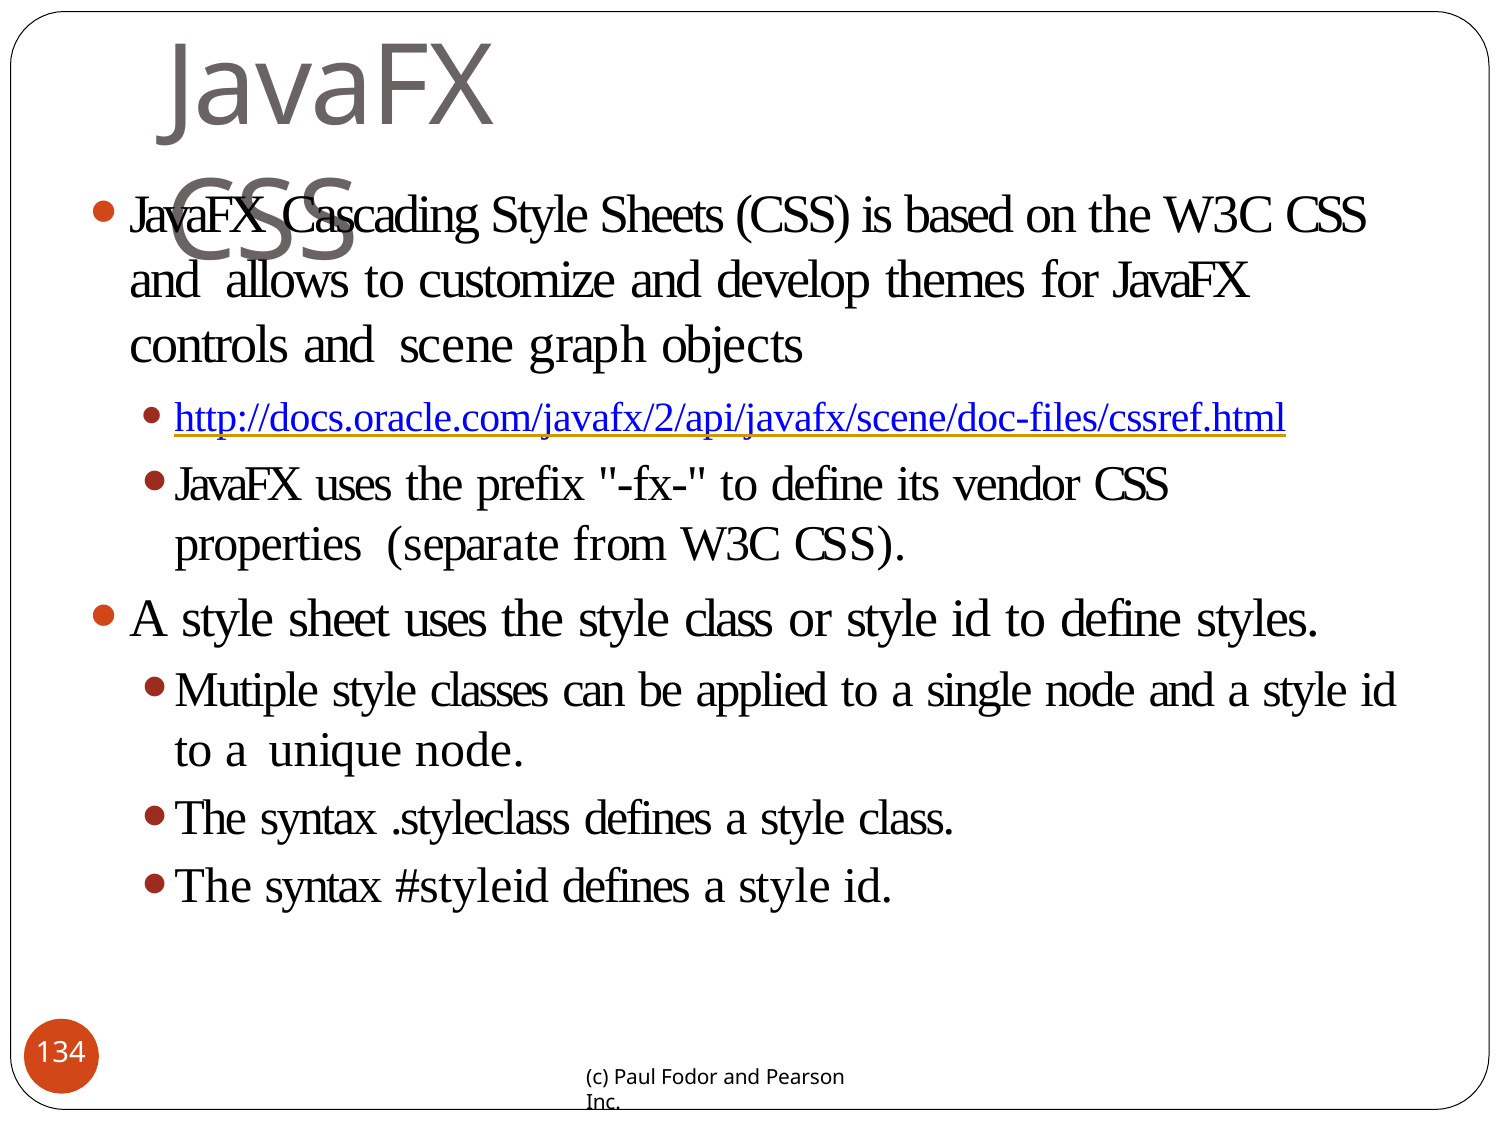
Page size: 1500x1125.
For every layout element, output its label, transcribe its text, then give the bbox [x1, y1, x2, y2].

text_box 134 [29, 1038, 94, 1074]
title JavaFX CSS [162, 10, 712, 175]
footer (c) Paul Fodor and Pearson Inc. [583, 1063, 882, 1125]
text_box JavaFX Cascading Style Sheets (CSS) is based on the W3C CSS and allows to customize and develop themes for JavaFX controls and scene graph objects http://docs.oracle.com/javafx/2/api/javafx/scene/doc-files/cssref.html JavaFX uses the prefix "-fx-" to define its vendor CSS properties (separate from W3C CSS). A style sheet uses the style class or style id to define styles. Mutiple style classes can be applied to a single node and a style id to a unique node. The syntax .styleclass defines a style class. The syntax #styleid defines a style id. [82, 175, 1425, 913]
text_box [23, 1018, 99, 1094]
